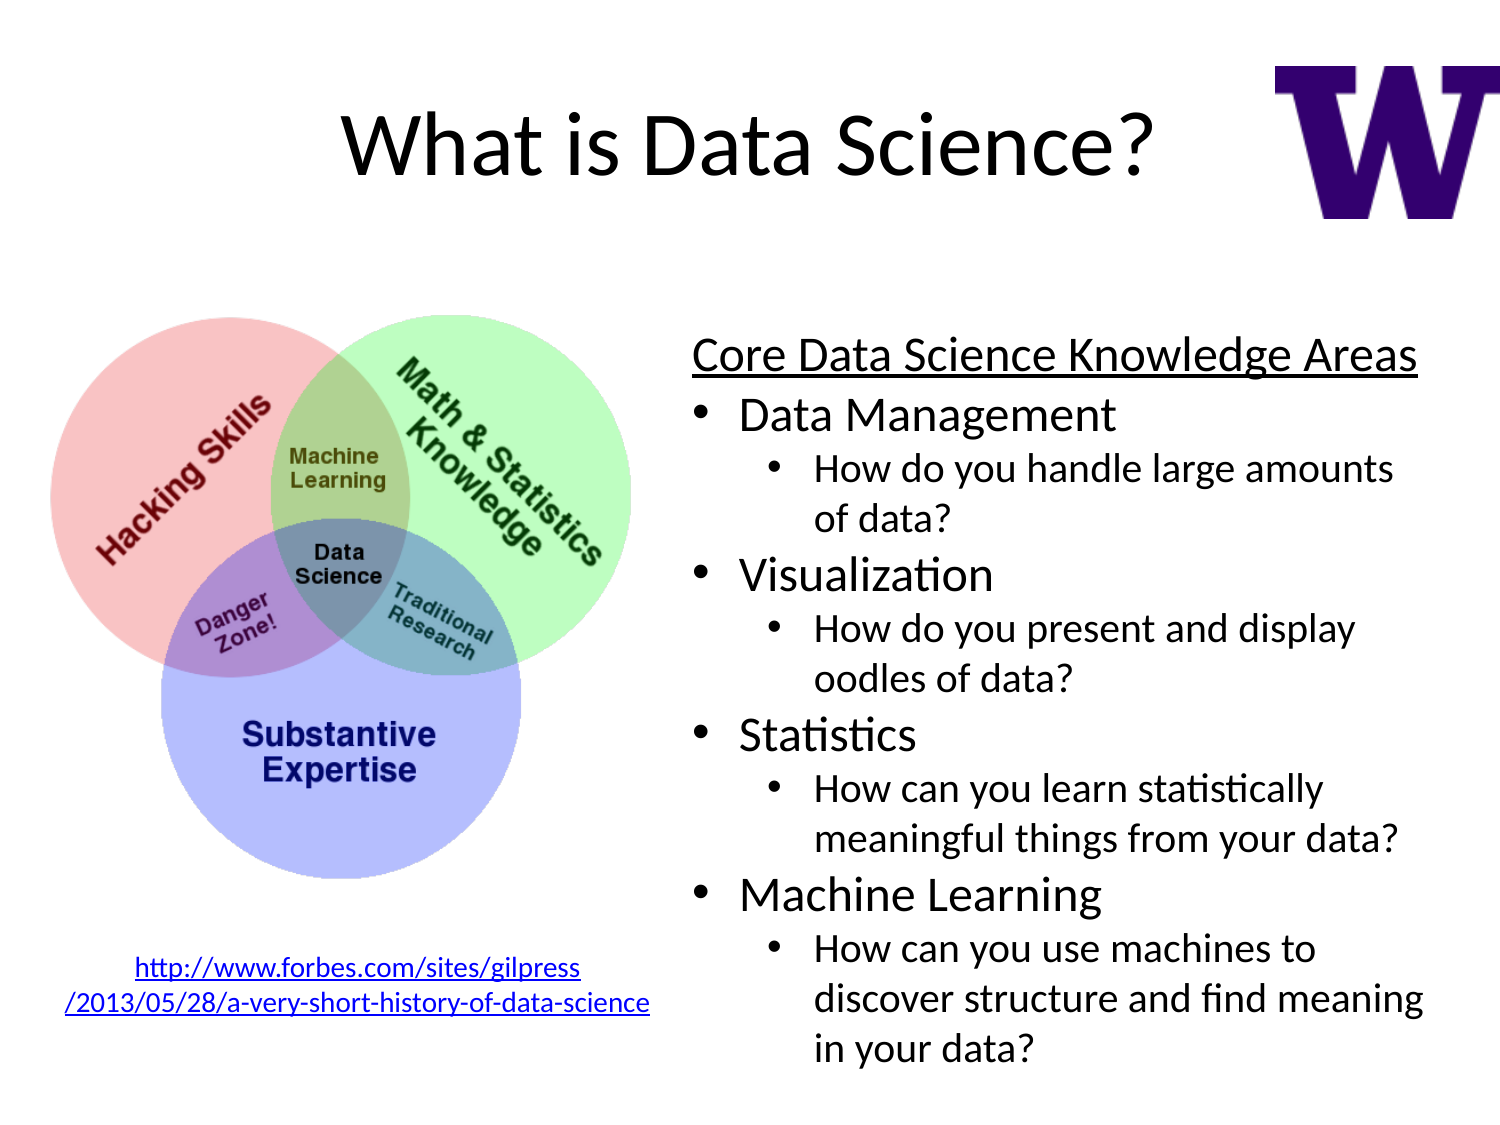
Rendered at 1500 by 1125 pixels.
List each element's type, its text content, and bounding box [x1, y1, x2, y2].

text_box http://www.forbes.com/sites/gilpress/2013/05/28/a-very-short-history-of-data-science [37, 940, 677, 1026]
picture [37, 313, 641, 889]
text_box Core Data Science Knowledge Areas Data Management How do you handle large amounts of data? Visualization How do you present and display oodles of data? Statistics How can you learn statistically meaningful things from your data? Machine Learning How can you use machines to discover structure and find meaning in your data? [677, 313, 1453, 1079]
picture [1274, 66, 1500, 220]
text_box What is Data Science? [74, 45, 1425, 233]
